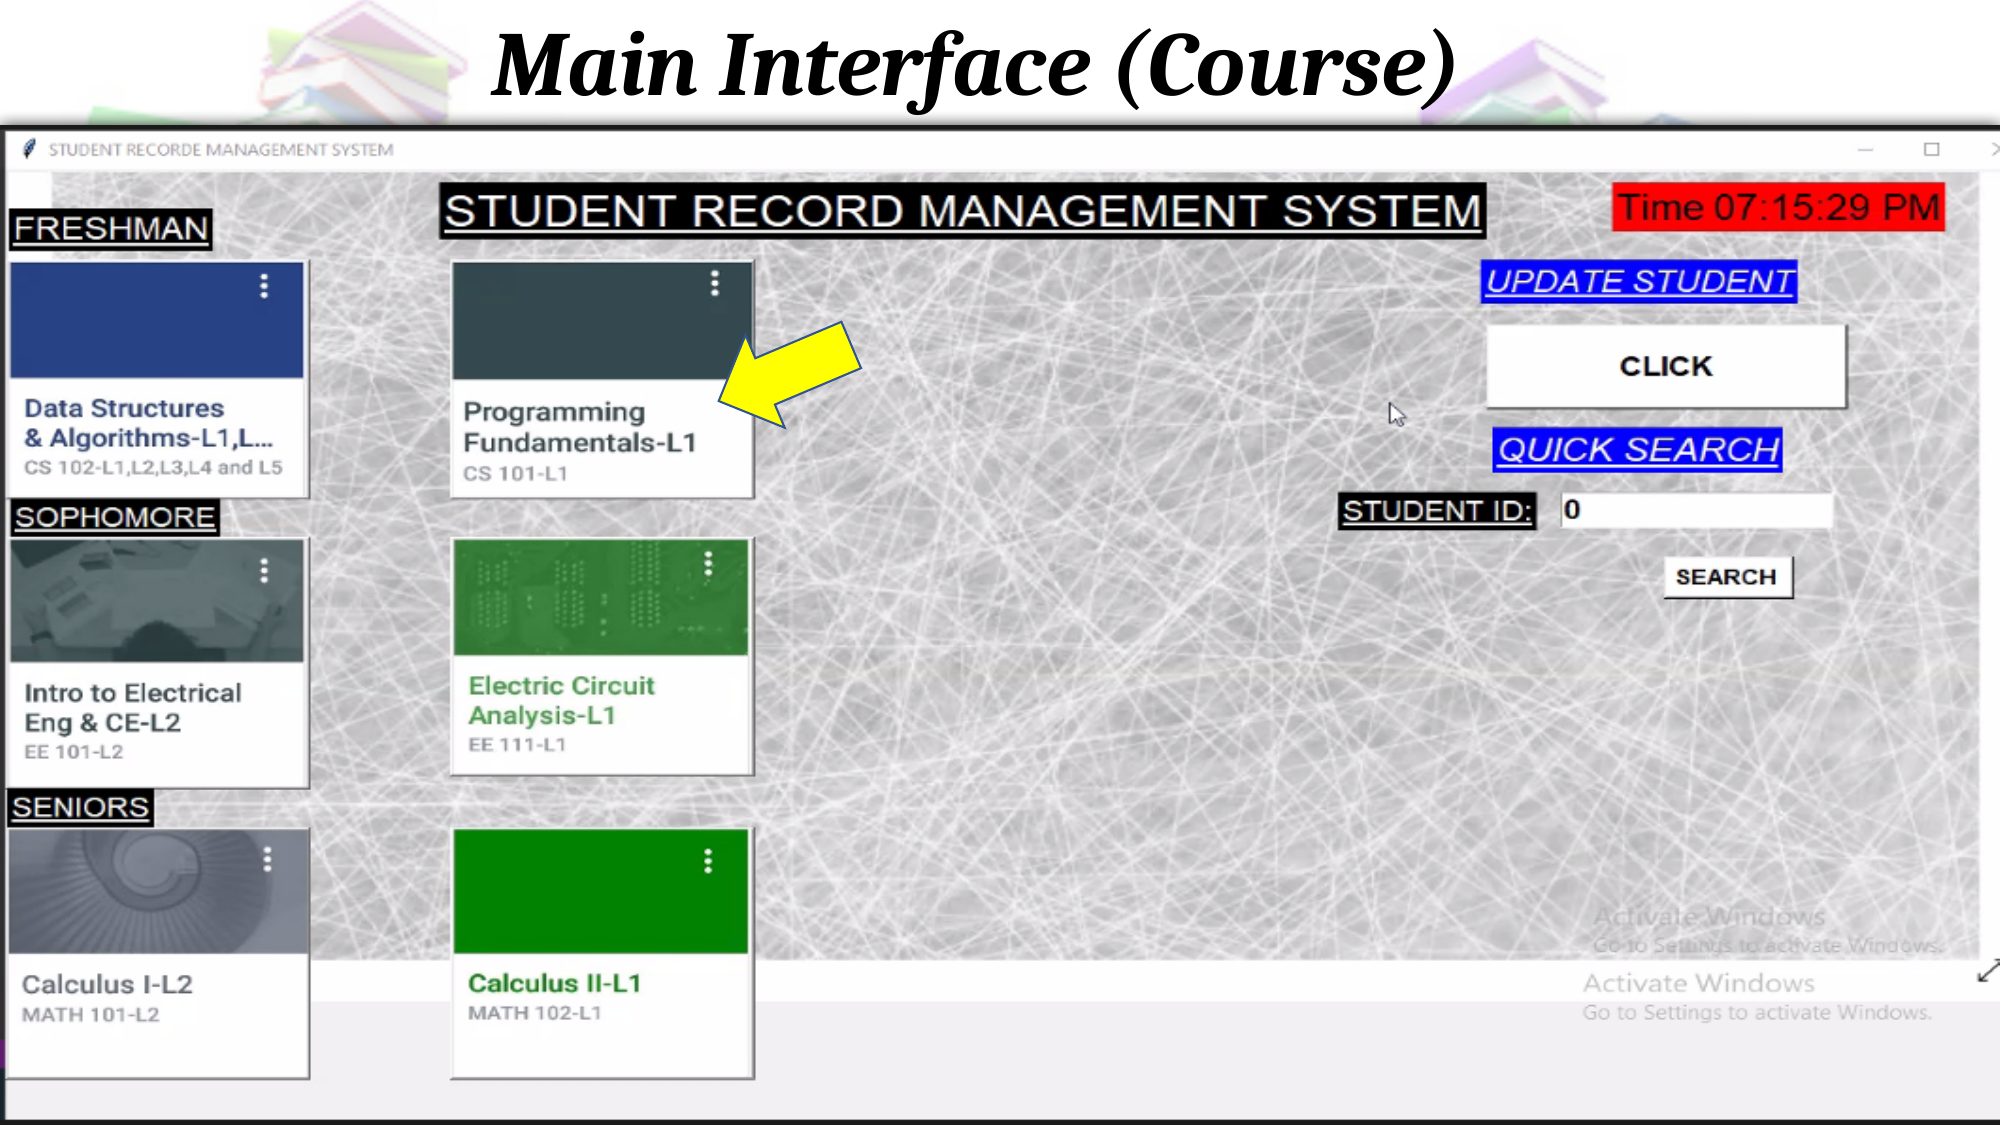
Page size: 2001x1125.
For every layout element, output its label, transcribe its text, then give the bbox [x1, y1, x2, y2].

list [0, 125, 2000, 1125]
title Main Interface (Course) [104, 0, 1830, 112]
